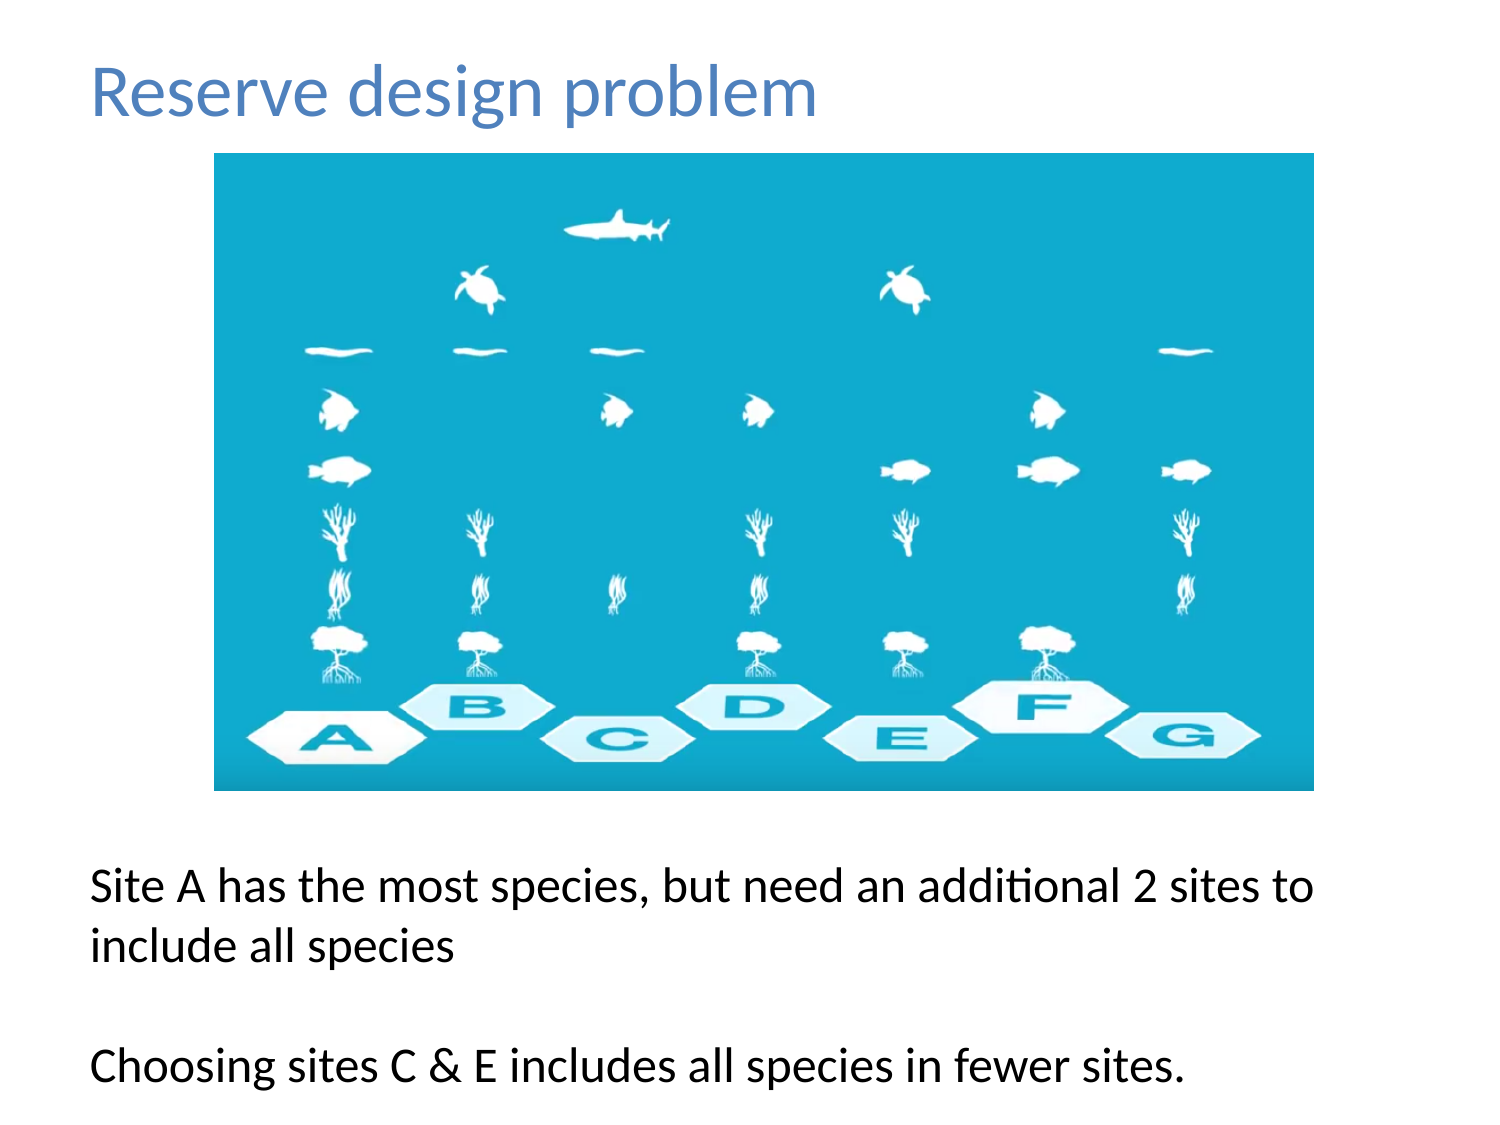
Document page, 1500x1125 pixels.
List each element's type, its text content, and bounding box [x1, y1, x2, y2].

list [213, 98, 1315, 846]
text_box Site A has the most species, but need an additional 2 sites to include all species Choosing sites C & E includes all species in fewer sites. [74, 845, 1425, 1125]
title Reserve design problem [75, 30, 1425, 144]
